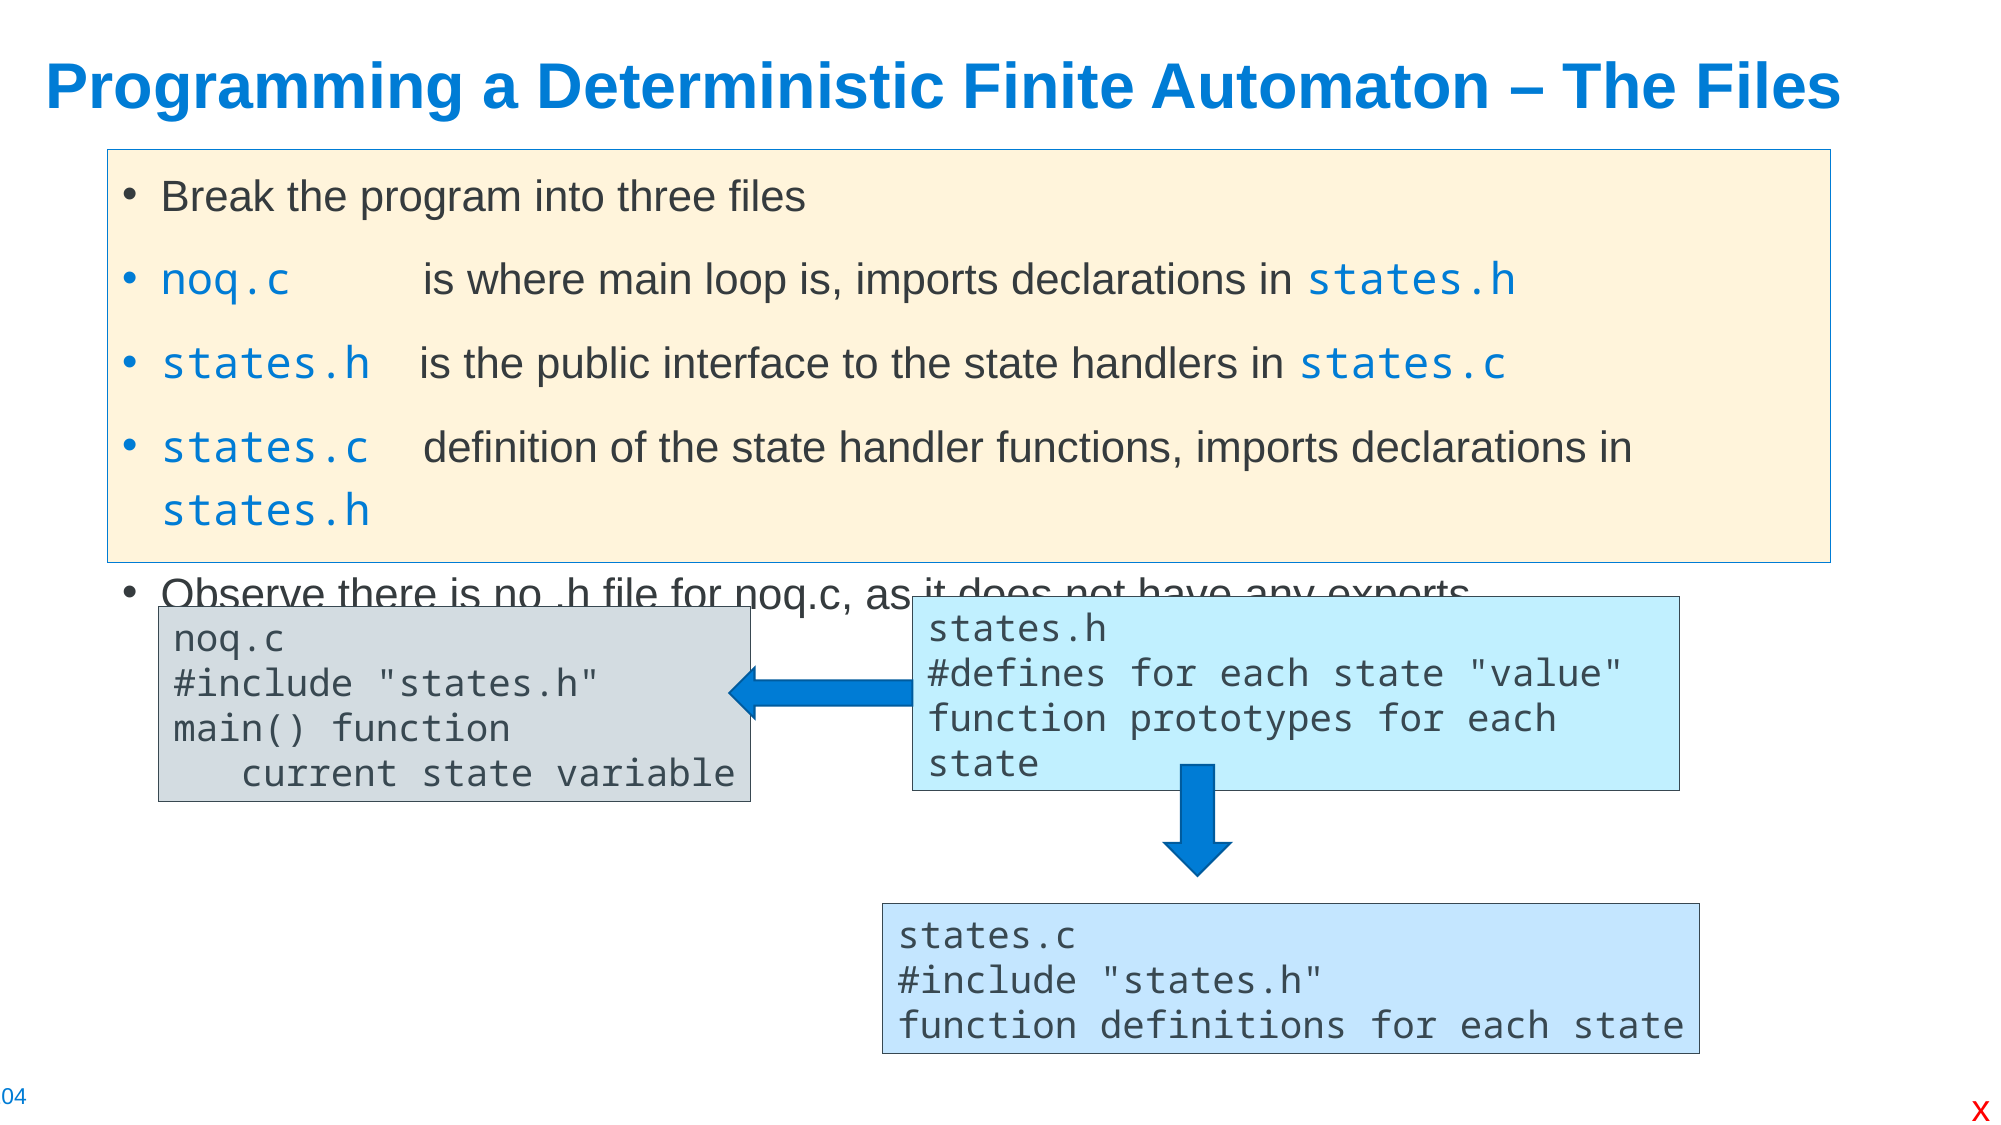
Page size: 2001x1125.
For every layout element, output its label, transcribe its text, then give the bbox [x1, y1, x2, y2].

list Break the program into three files noq.c is where main loop is, imports declarations in states.h states.h is the public interface to the state handlers in states.c states.c definition of the state handler functions, imports declarations in states.h Observe there is no .h file for noq.c, as it does not have any exports [107, 149, 1831, 563]
text_box states.h #defines for each state "value" function prototypes for each state [912, 596, 1680, 791]
text_box noq.c #include "states.h" main() function current state variable [158, 606, 751, 802]
text_box states.c #include "states.h" function definitions for each state [882, 903, 1700, 1054]
text_box [727, 665, 914, 721]
text_box x [1956, 1076, 2000, 1125]
title Programming a Deterministic Finite Automaton – The Files [30, 13, 1907, 131]
text_box [1161, 763, 1234, 878]
